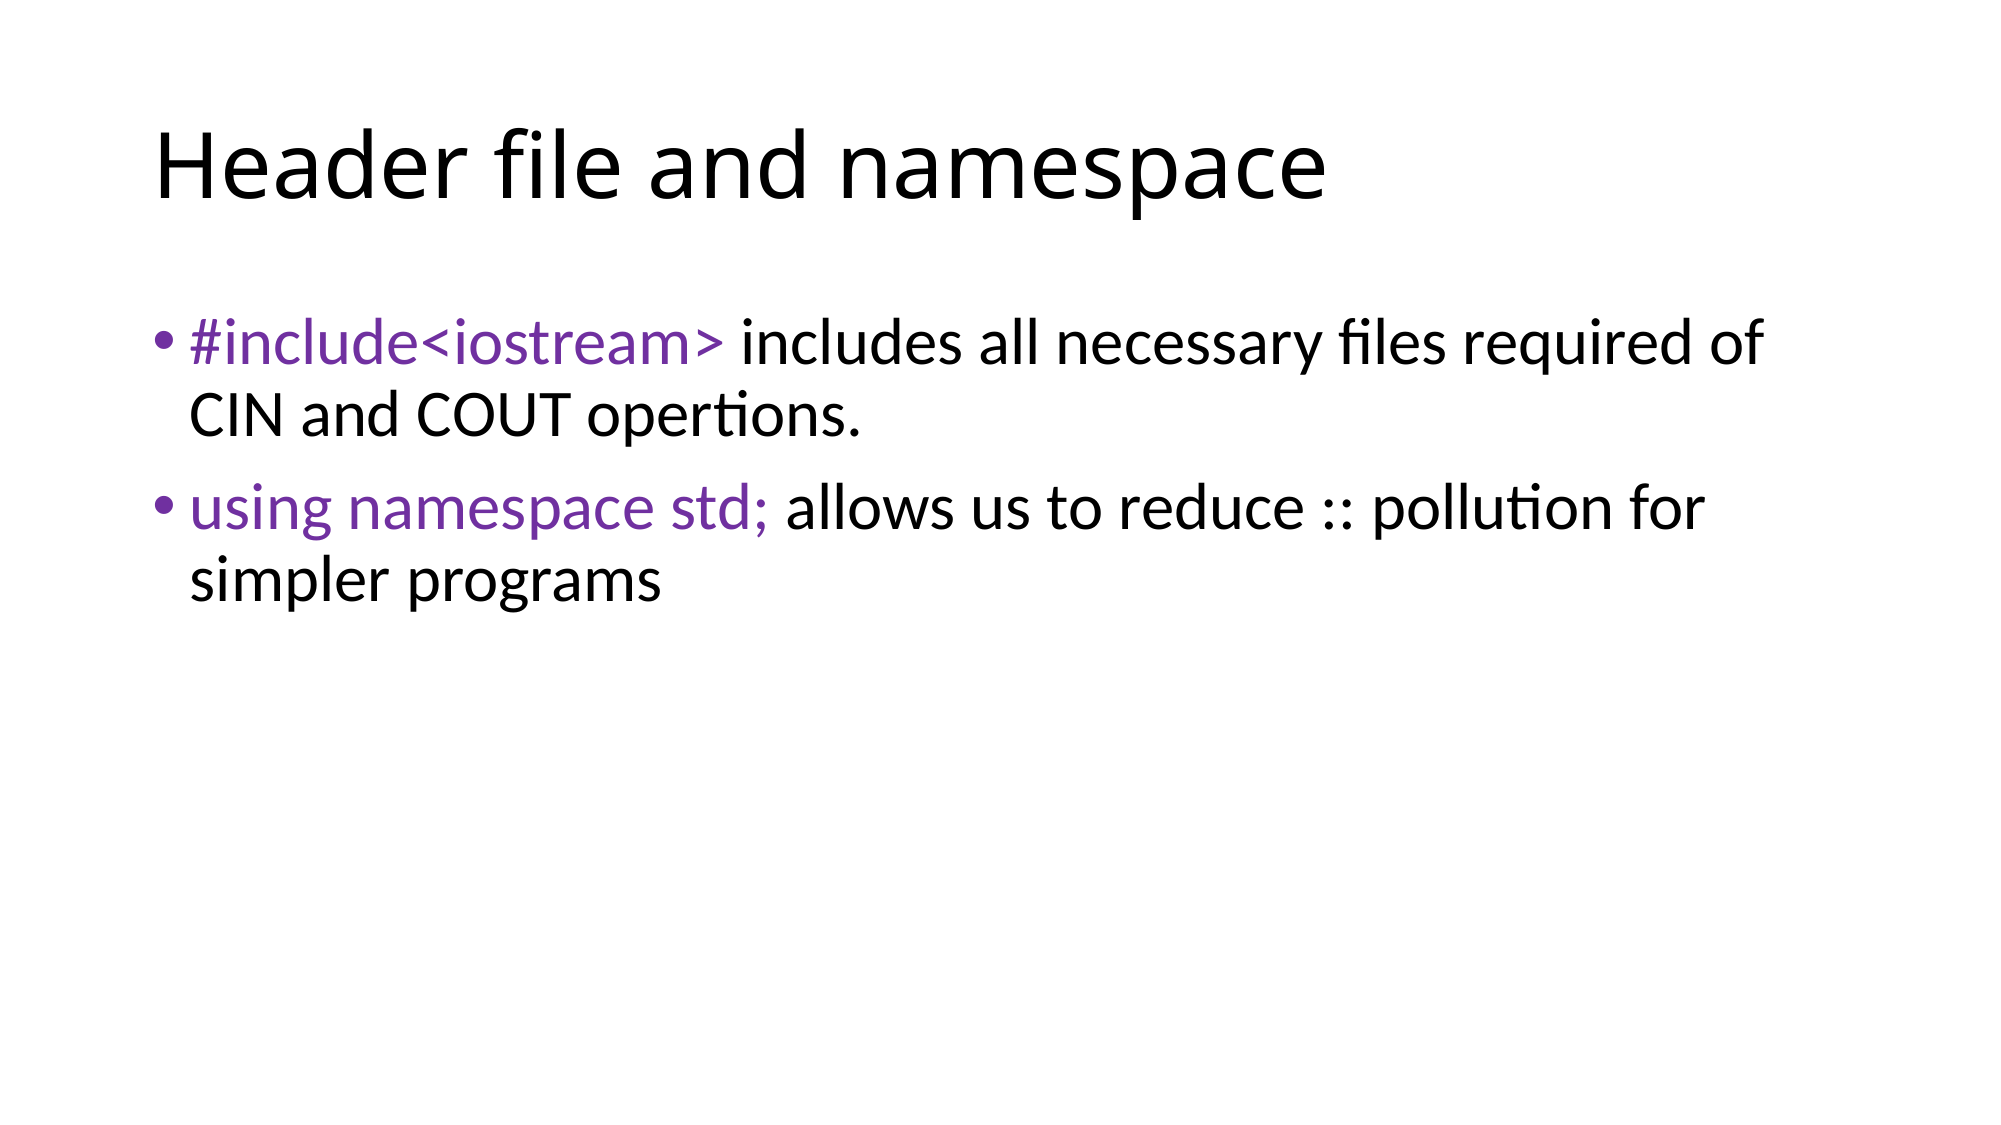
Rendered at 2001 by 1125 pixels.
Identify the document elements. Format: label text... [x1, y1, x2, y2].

list #include<iostream> includes all necessary files required of CIN and COUT opertions. using namespace std; allows us to reduce :: pollution for simpler programs [137, 299, 1863, 1014]
title Header file and namespace [137, 59, 1863, 278]
